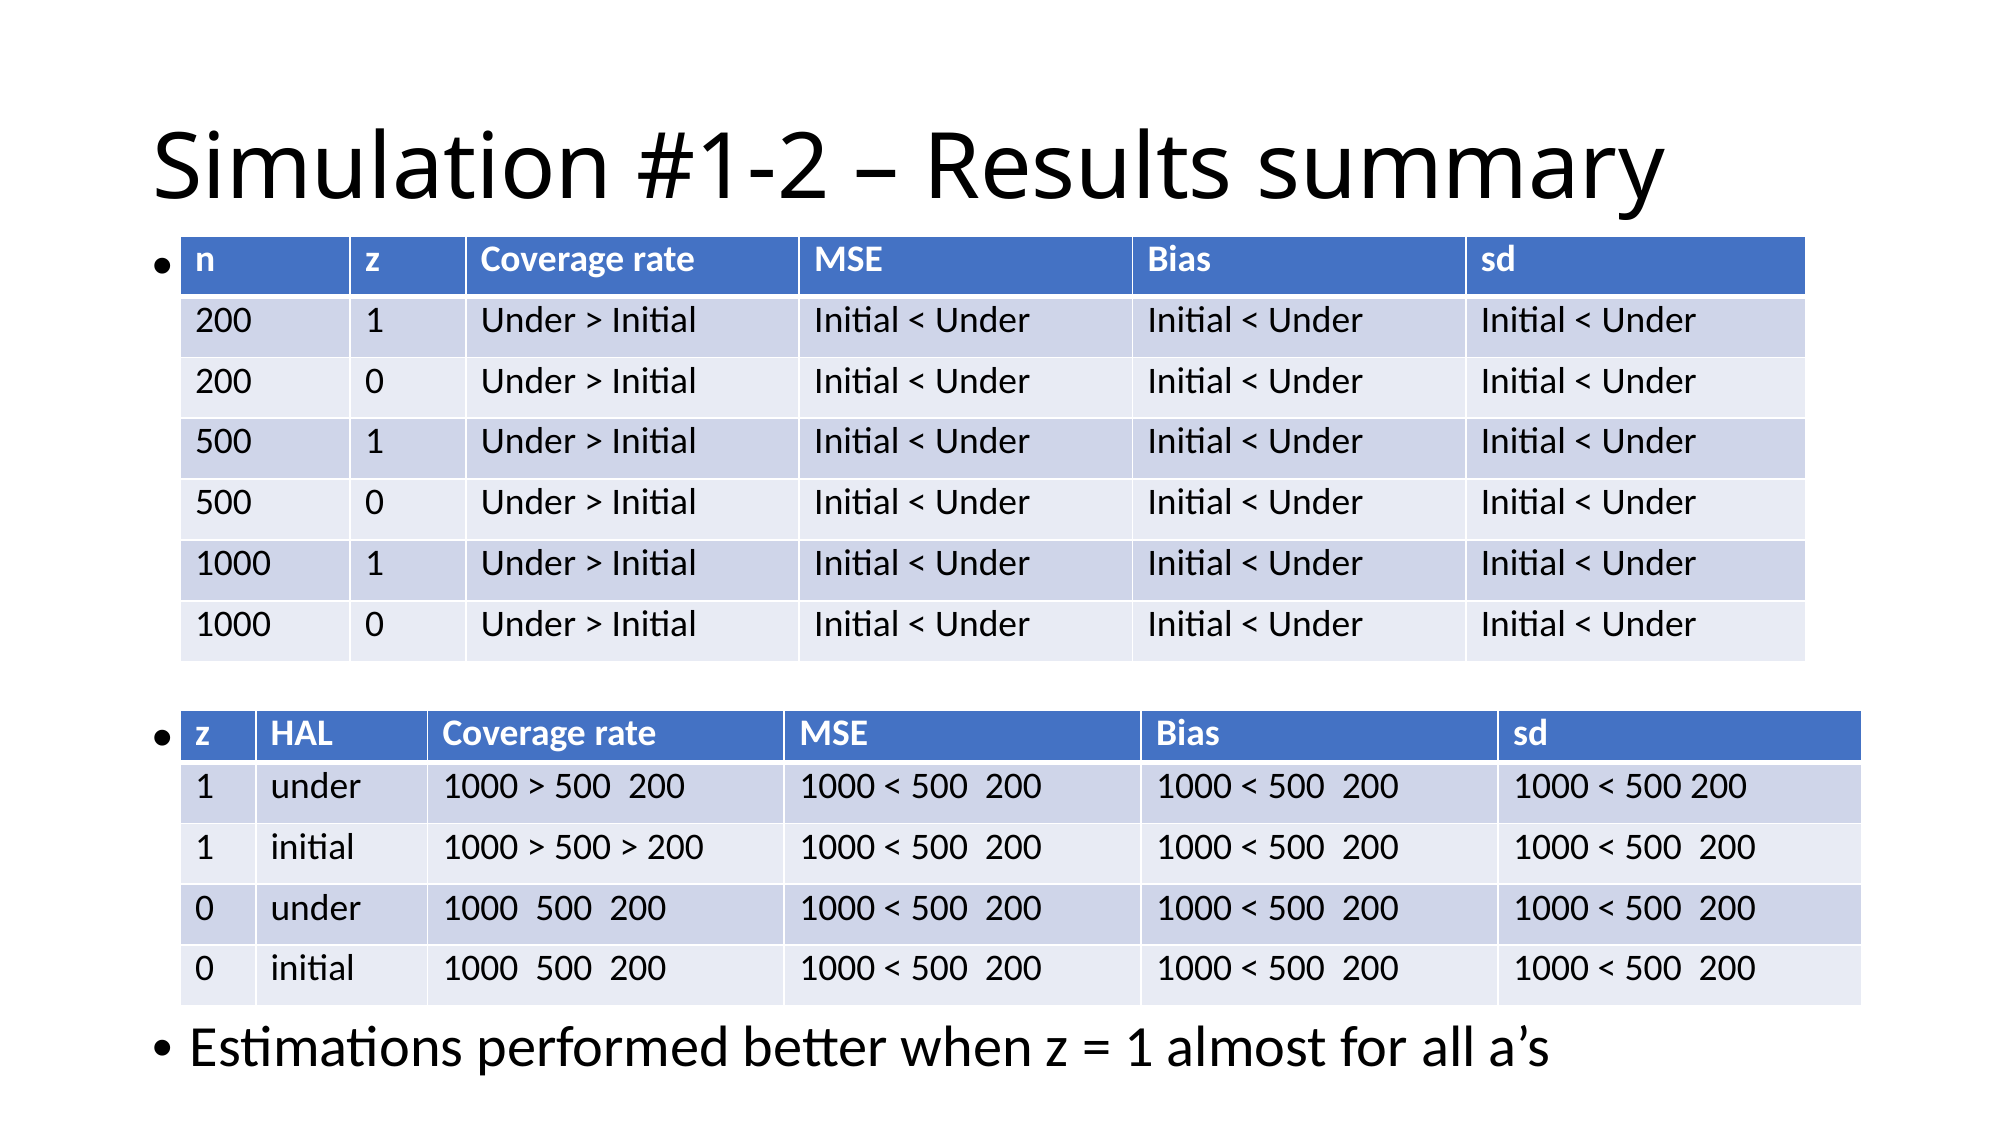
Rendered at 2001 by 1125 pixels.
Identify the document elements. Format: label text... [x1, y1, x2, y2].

table_cell Under > Initial [467, 419, 798, 478]
table_cell 1 [351, 541, 465, 600]
table_cell Under > Initial [467, 299, 798, 357]
table_cell 500 [181, 419, 349, 478]
table_cell Initial < Under [800, 299, 1132, 357]
title Simulation #1-2 – Results summary [137, 59, 1863, 278]
table_cell Initial < Under [1467, 299, 1805, 357]
table_cell Initial < Under [800, 358, 1132, 417]
table_header Bias [1133, 237, 1465, 294]
table_cell Initial < Under [1467, 358, 1805, 417]
table_cell 1000 [181, 602, 349, 661]
table_cell Initial < Under [1467, 541, 1805, 600]
table_cell 500 [181, 480, 349, 539]
table_cell Under > Initial [467, 358, 798, 417]
table_header z [351, 237, 465, 294]
table_cell Initial < Under [1133, 419, 1465, 478]
table_cell Initial < Under [1133, 602, 1465, 661]
table_cell 0 [351, 602, 465, 661]
table_cell Initial < Under [1133, 480, 1465, 539]
table_cell 1000 [181, 541, 349, 600]
table_header Coverage rate [467, 237, 798, 294]
table_cell Initial < Under [800, 419, 1132, 478]
table_cell Initial < Under [1133, 299, 1465, 357]
table_cell 200 [181, 299, 349, 357]
table_cell 0 [351, 358, 465, 417]
table_cell Initial < Under [1467, 480, 1805, 539]
text_box [137, 234, 223, 355]
table_cell Initial < Under [1133, 358, 1465, 417]
table_cell 1 [351, 419, 465, 478]
table_cell Under > Initial [467, 541, 798, 600]
table_cell Initial < Under [1467, 419, 1805, 478]
table_cell Initial < Under [800, 541, 1132, 600]
table_cell 0 [351, 480, 465, 539]
text_box [137, 706, 223, 827]
table_cell Initial < Under [800, 480, 1132, 539]
table_header sd [1467, 237, 1805, 294]
table_cell 1 [351, 299, 465, 357]
table_header MSE [800, 237, 1132, 294]
table_cell Under > Initial [467, 602, 798, 661]
text_box Estimations performed better when z = 1 almost for all a’s [137, 1016, 1863, 1114]
table_header n [223, 237, 349, 294]
table_cell Initial < Under [1133, 541, 1465, 600]
table_cell Under > Initial [467, 480, 798, 539]
table_cell Initial < Under [800, 602, 1132, 661]
table_cell 200 [181, 358, 349, 417]
table_cell Initial < Under [1467, 602, 1805, 661]
